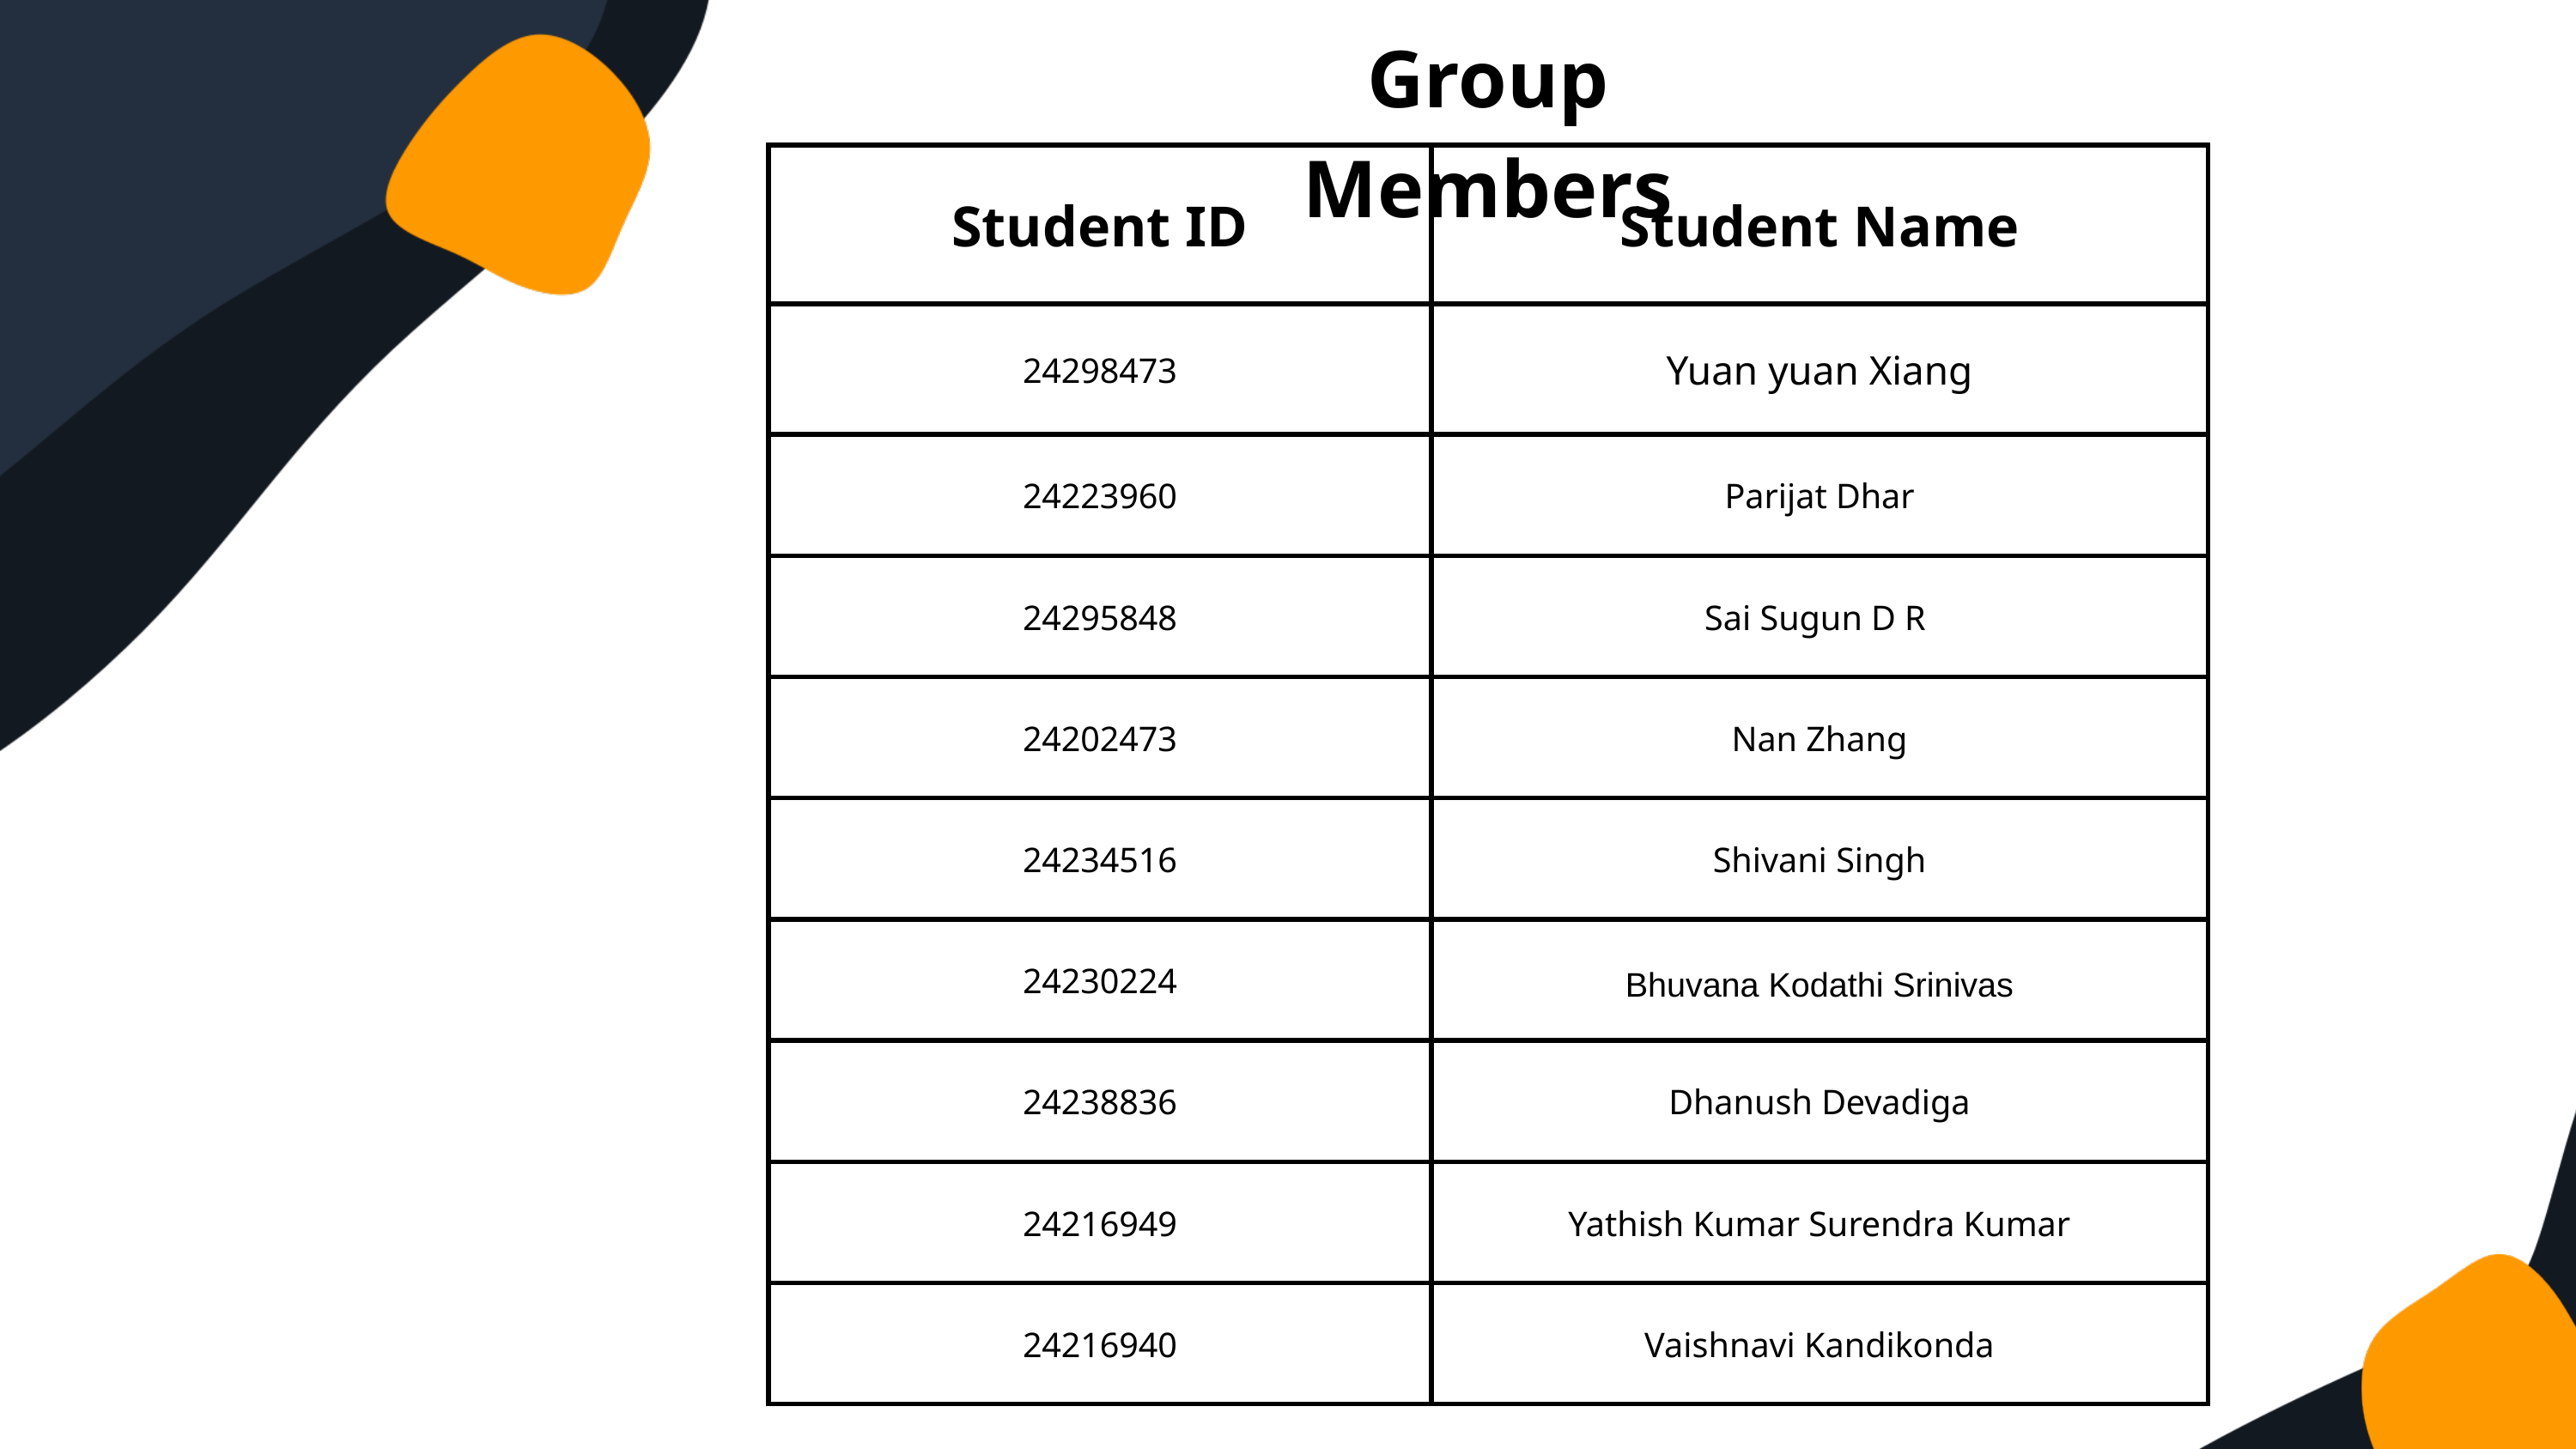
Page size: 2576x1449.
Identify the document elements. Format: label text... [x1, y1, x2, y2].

text_box [2138, 985, 2576, 1449]
table_cell Shivani Singh [1434, 800, 2206, 917]
table_cell 24202473 [771, 679, 1429, 796]
table_cell 24216940 [771, 1285, 1429, 1402]
table_cell 24216949 [771, 1164, 1429, 1281]
table_cell 24295848 [771, 558, 1429, 675]
table_cell 24298473 [771, 306, 1429, 432]
text_box [2361, 1254, 2576, 1449]
table_cell Sai Sugun D R [1434, 558, 2206, 675]
table_cell 24223960 [771, 437, 1429, 554]
table_cell Nan Zhang [1434, 679, 2206, 796]
text_box Group Members [1204, 13, 1772, 233]
table_cell 24230224 [771, 922, 1429, 1038]
table_cell Vaishnavi Kandikonda [1434, 1285, 2206, 1402]
table_cell 24234516 [771, 800, 1429, 917]
table_cell Parijat Dhar [1434, 437, 2206, 554]
table_header Student ID [771, 148, 1429, 301]
text_box [0, 0, 805, 985]
table_cell Dhanush Devadiga [1434, 1043, 2206, 1160]
table_cell Bhuvana Kodathi Srinivas [1434, 922, 2206, 1038]
table_header Student Name [1434, 148, 2206, 301]
table_cell Yathish Kumar Surendra Kumar [1434, 1164, 2206, 1281]
table_cell 24238836 [771, 1043, 1429, 1160]
table_cell Yuan yuan Xiang [1434, 306, 2206, 432]
